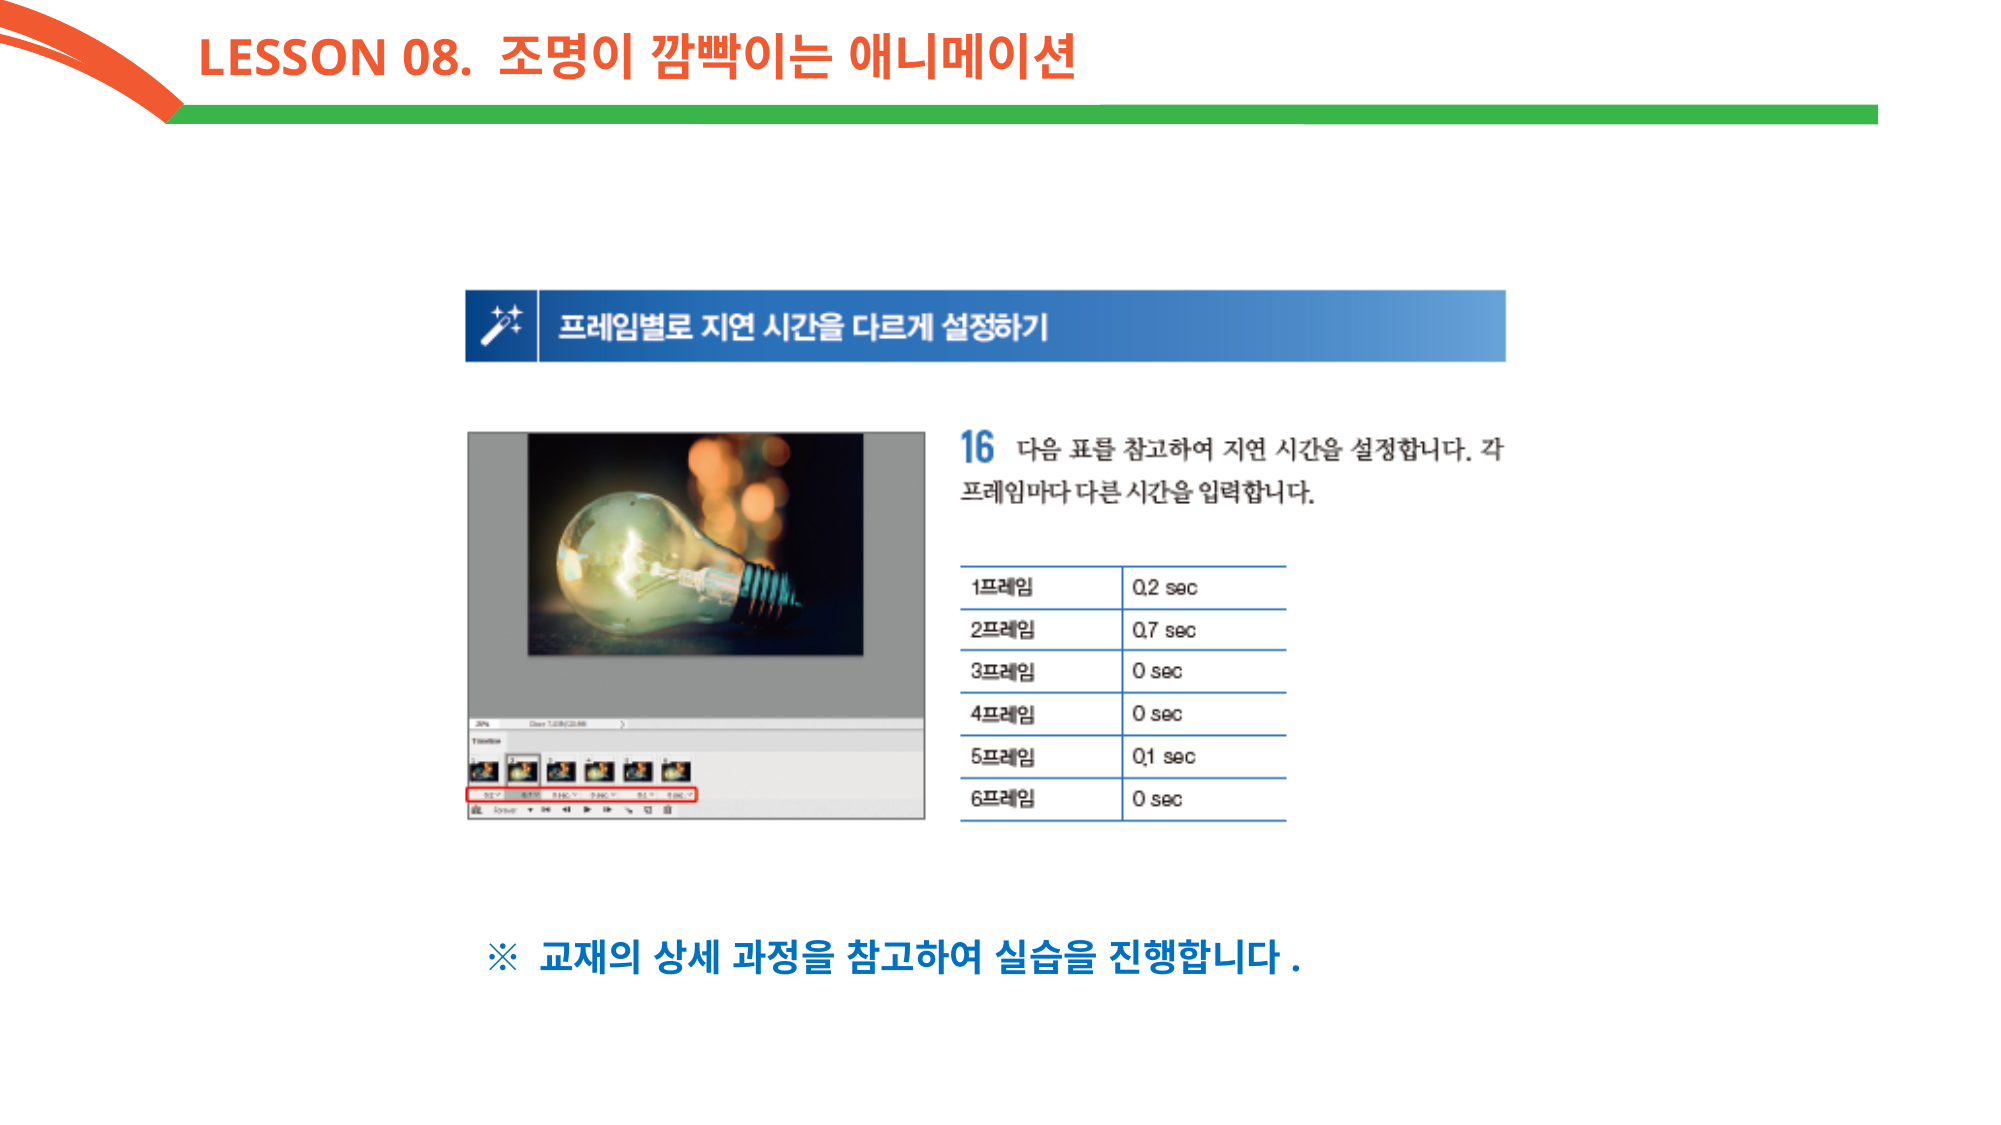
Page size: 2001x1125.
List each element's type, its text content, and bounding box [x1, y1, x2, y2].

text_box ※ 교재의 상세 과정을 참고하여 실습을 진행합니다. [469, 926, 1800, 987]
title LESSON 08. 조명이 깜빡이는 애니메이션 [183, 24, 1836, 95]
picture [462, 277, 1518, 830]
